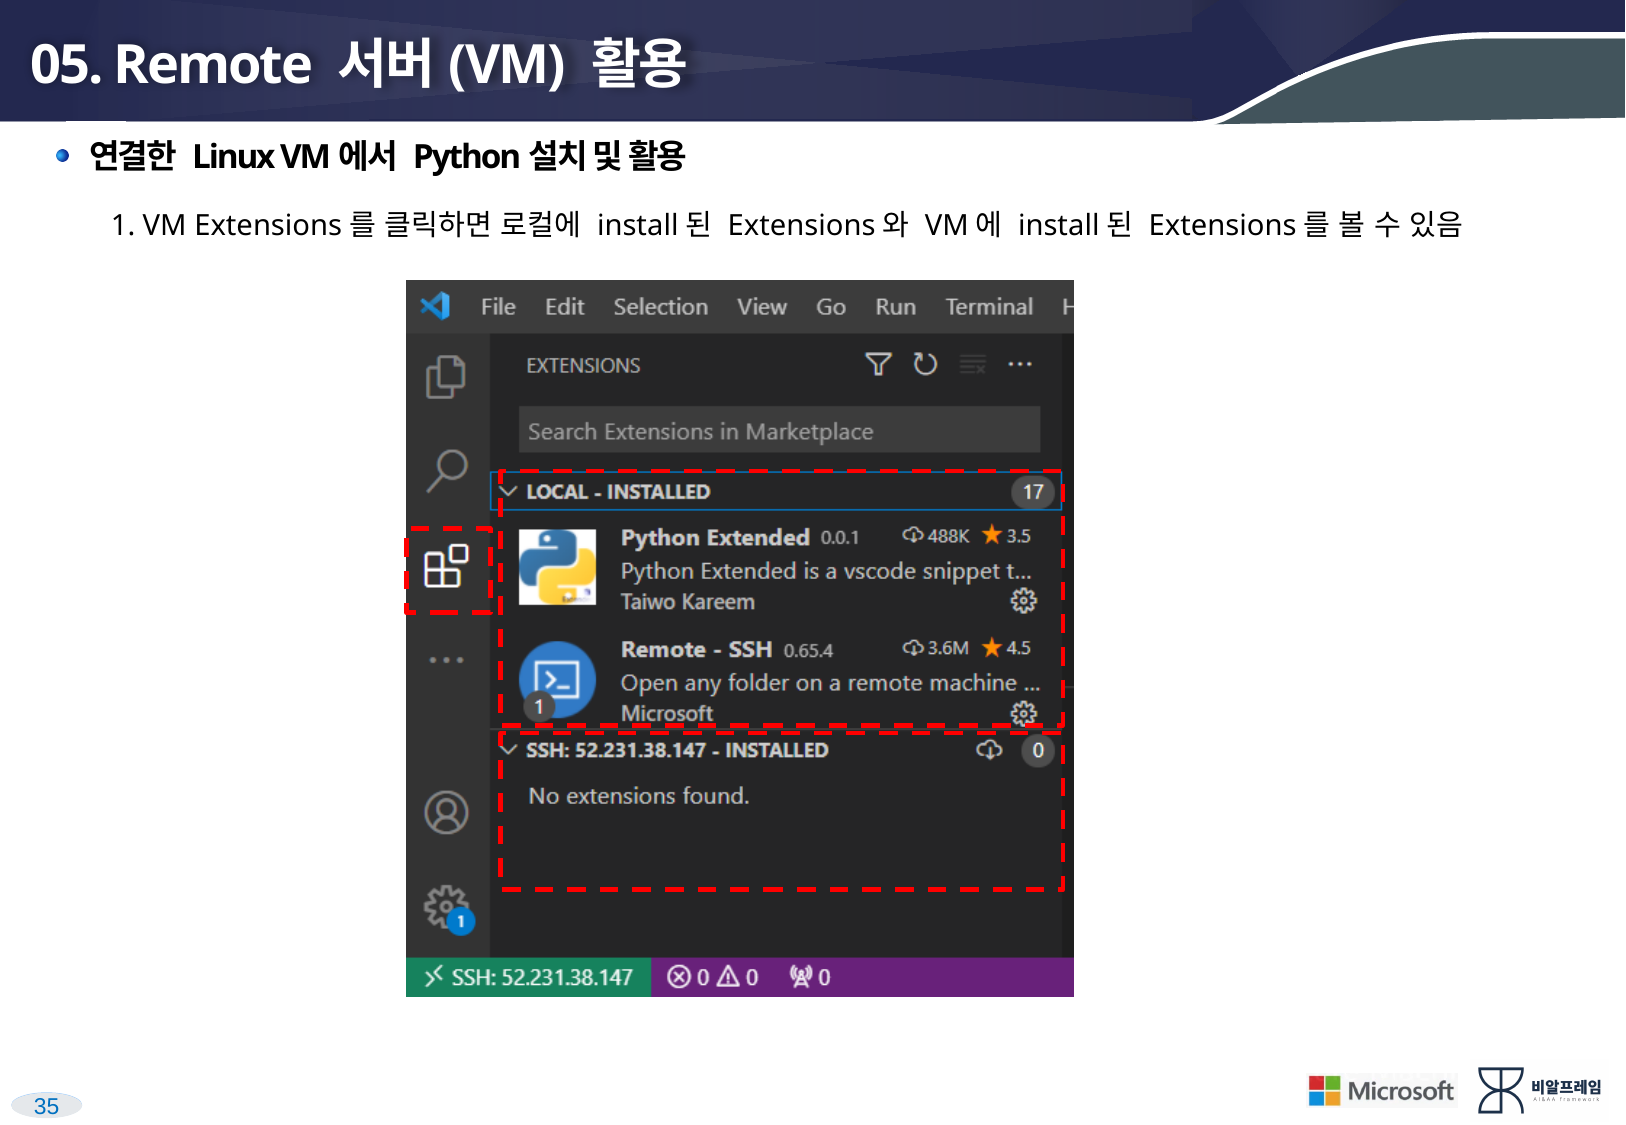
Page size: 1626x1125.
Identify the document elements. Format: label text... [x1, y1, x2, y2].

picture [405, 280, 1074, 998]
picture [56, 149, 69, 162]
picture [0, 0, 1625, 129]
title 05. Remote 서버(VM) 활용 [29, 30, 1319, 94]
picture [1470, 1059, 1609, 1122]
text_box 1. VM Extensions를 클릭하면 로컬에 install된 Extensions와 VM에 install된 Extensions를 볼 수 있음 [96, 192, 1490, 249]
list 연결한 Linux VM에서 Python설치 및 활용 [44, 127, 1587, 193]
picture [1306, 1073, 1458, 1108]
